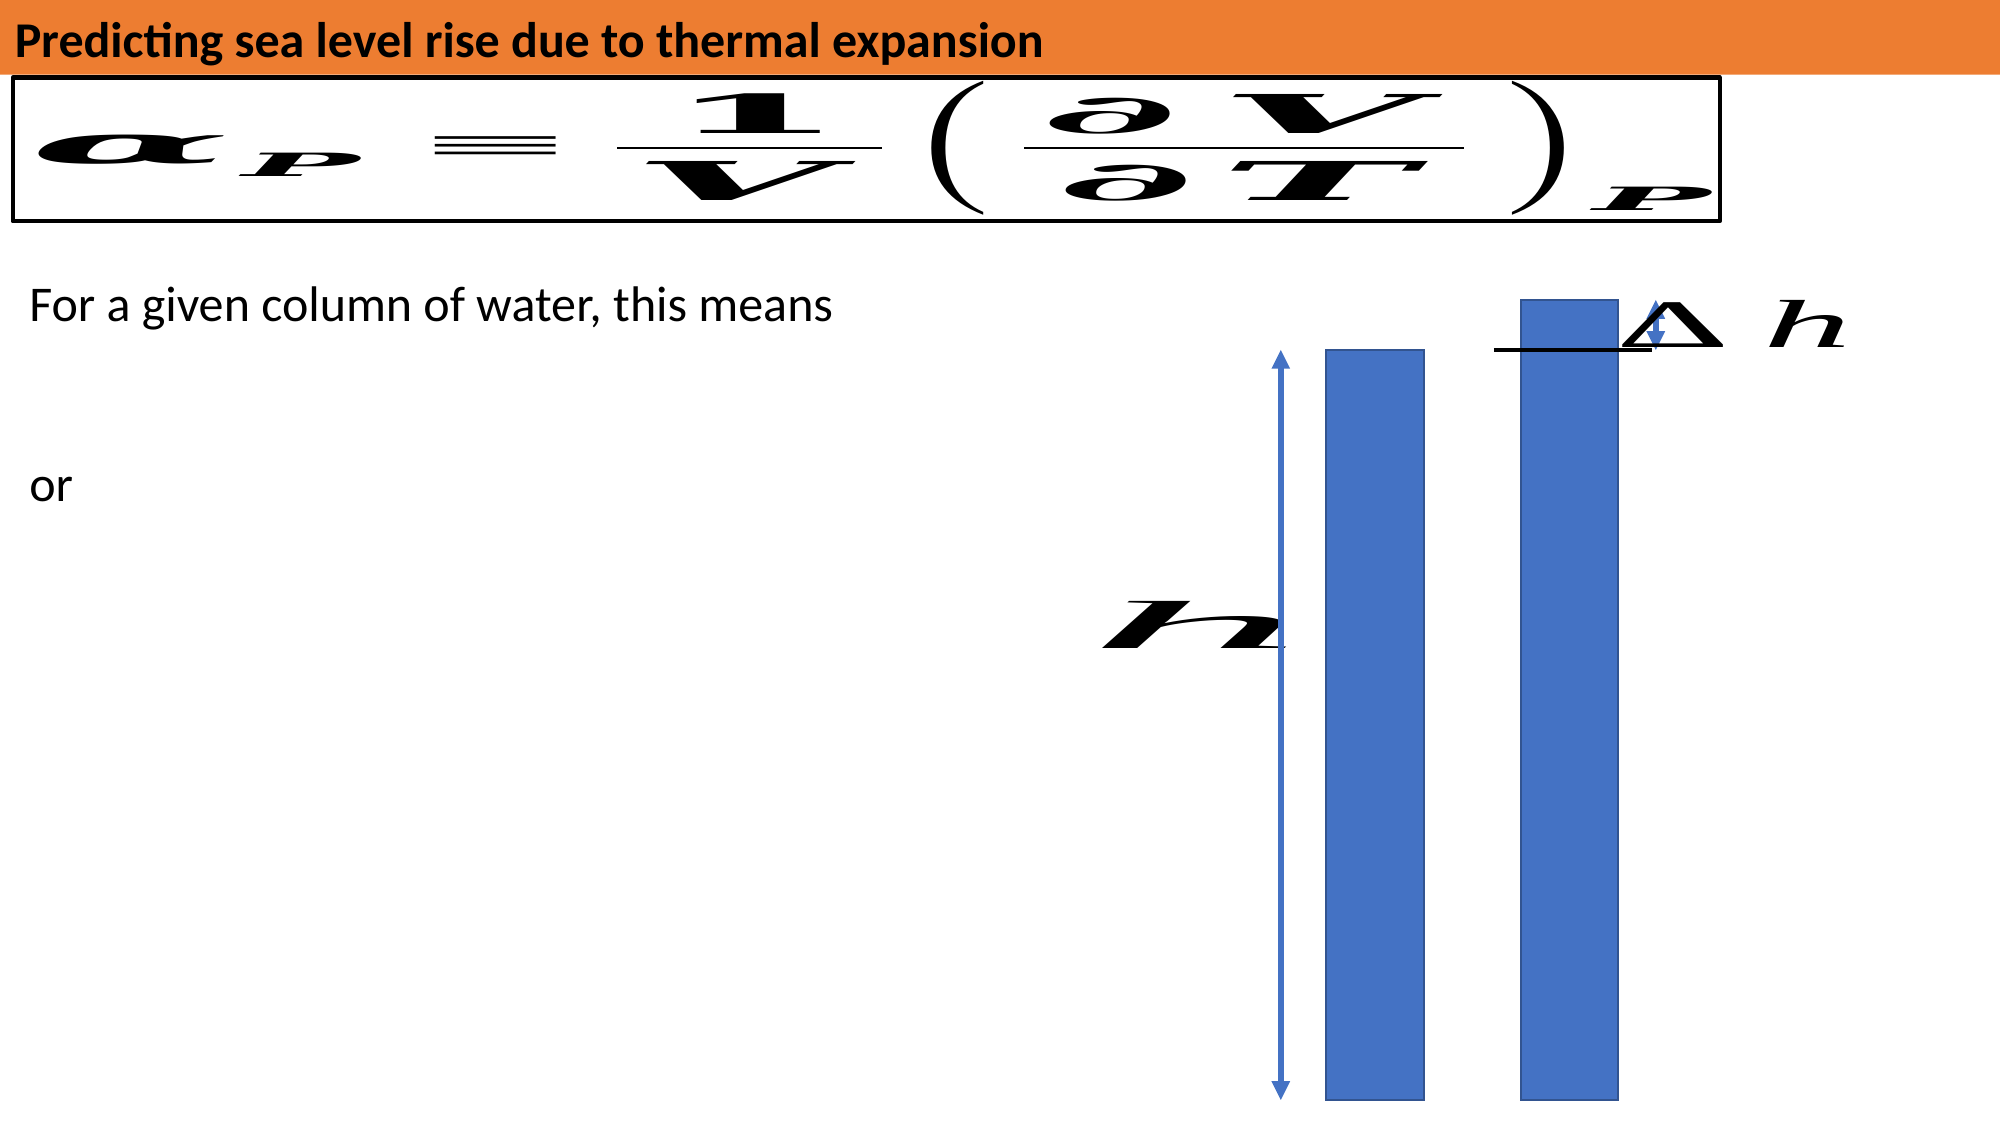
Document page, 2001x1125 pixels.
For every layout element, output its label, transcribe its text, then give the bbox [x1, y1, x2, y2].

text_box Predicting sea level rise due to thermal expansion [0, 0, 2000, 75]
text_box [1520, 299, 1619, 348]
text_box [1325, 349, 1425, 1101]
text_box [1520, 352, 1619, 1101]
